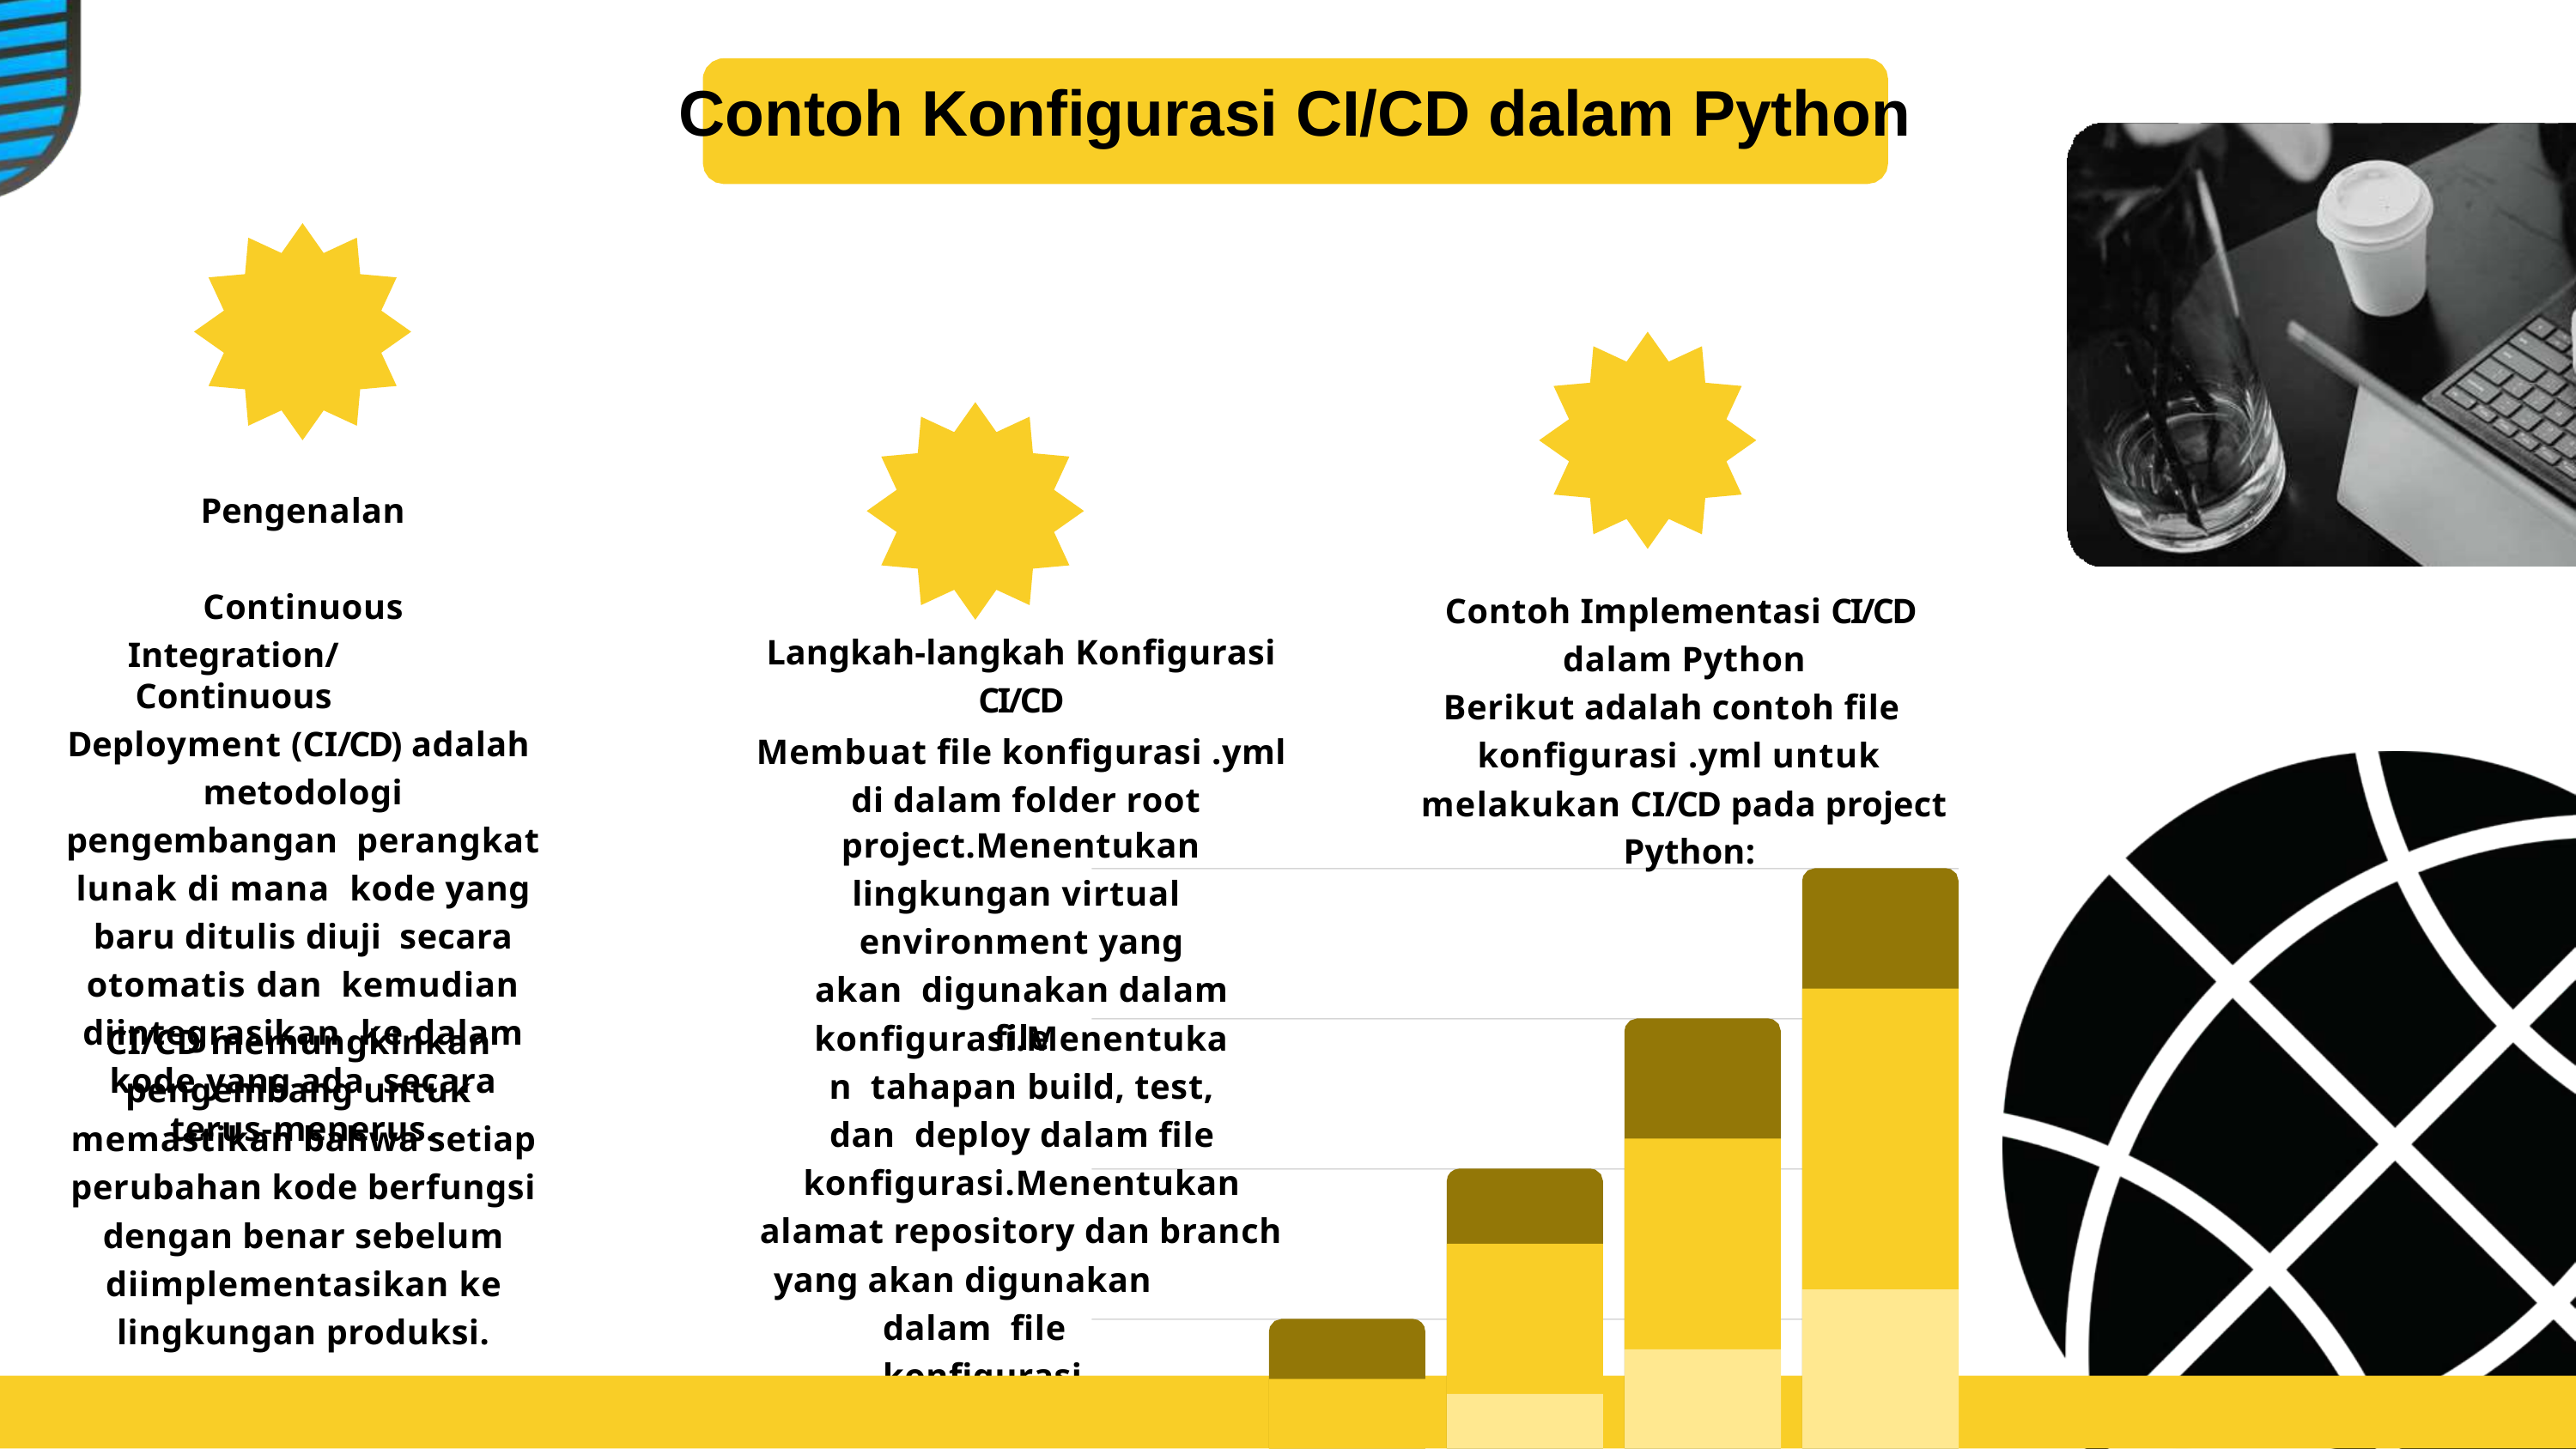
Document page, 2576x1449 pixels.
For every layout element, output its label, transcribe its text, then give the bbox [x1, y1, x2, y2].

picture [18, 37, 36, 40]
picture [0, 0, 703, 246]
text_box [1540, 333, 1757, 547]
picture [38, 3, 53, 6]
picture [0, 0, 33, 5]
text_box Pengenalan Continuous Integration/Continuous Deployment (CI/CD) adalah metodologi pengembangan perangkat lunak di mana kode yang baru ditulis diuji secara otomatis dan kemudian diintegrasikan ke dalam kode yang ada secara terus-menerus. [61, 480, 545, 748]
picture [2067, 120, 2576, 567]
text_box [0, 751, 2576, 1449]
text_box Contoh Implementasi CI/CD dalam Python Berikut adalah contoh file konfigurasi .yml untuk melakukan CI/CD pada project Python: [1415, 580, 1953, 748]
text_box Langkah-langkah Konfigurasi CI/CD Membuat file konfigurasi .yml di dalam folder root project.Menentukan [754, 621, 1288, 748]
title Contoh Konfigurasi CI/CD dalam Python [677, 70, 1912, 314]
